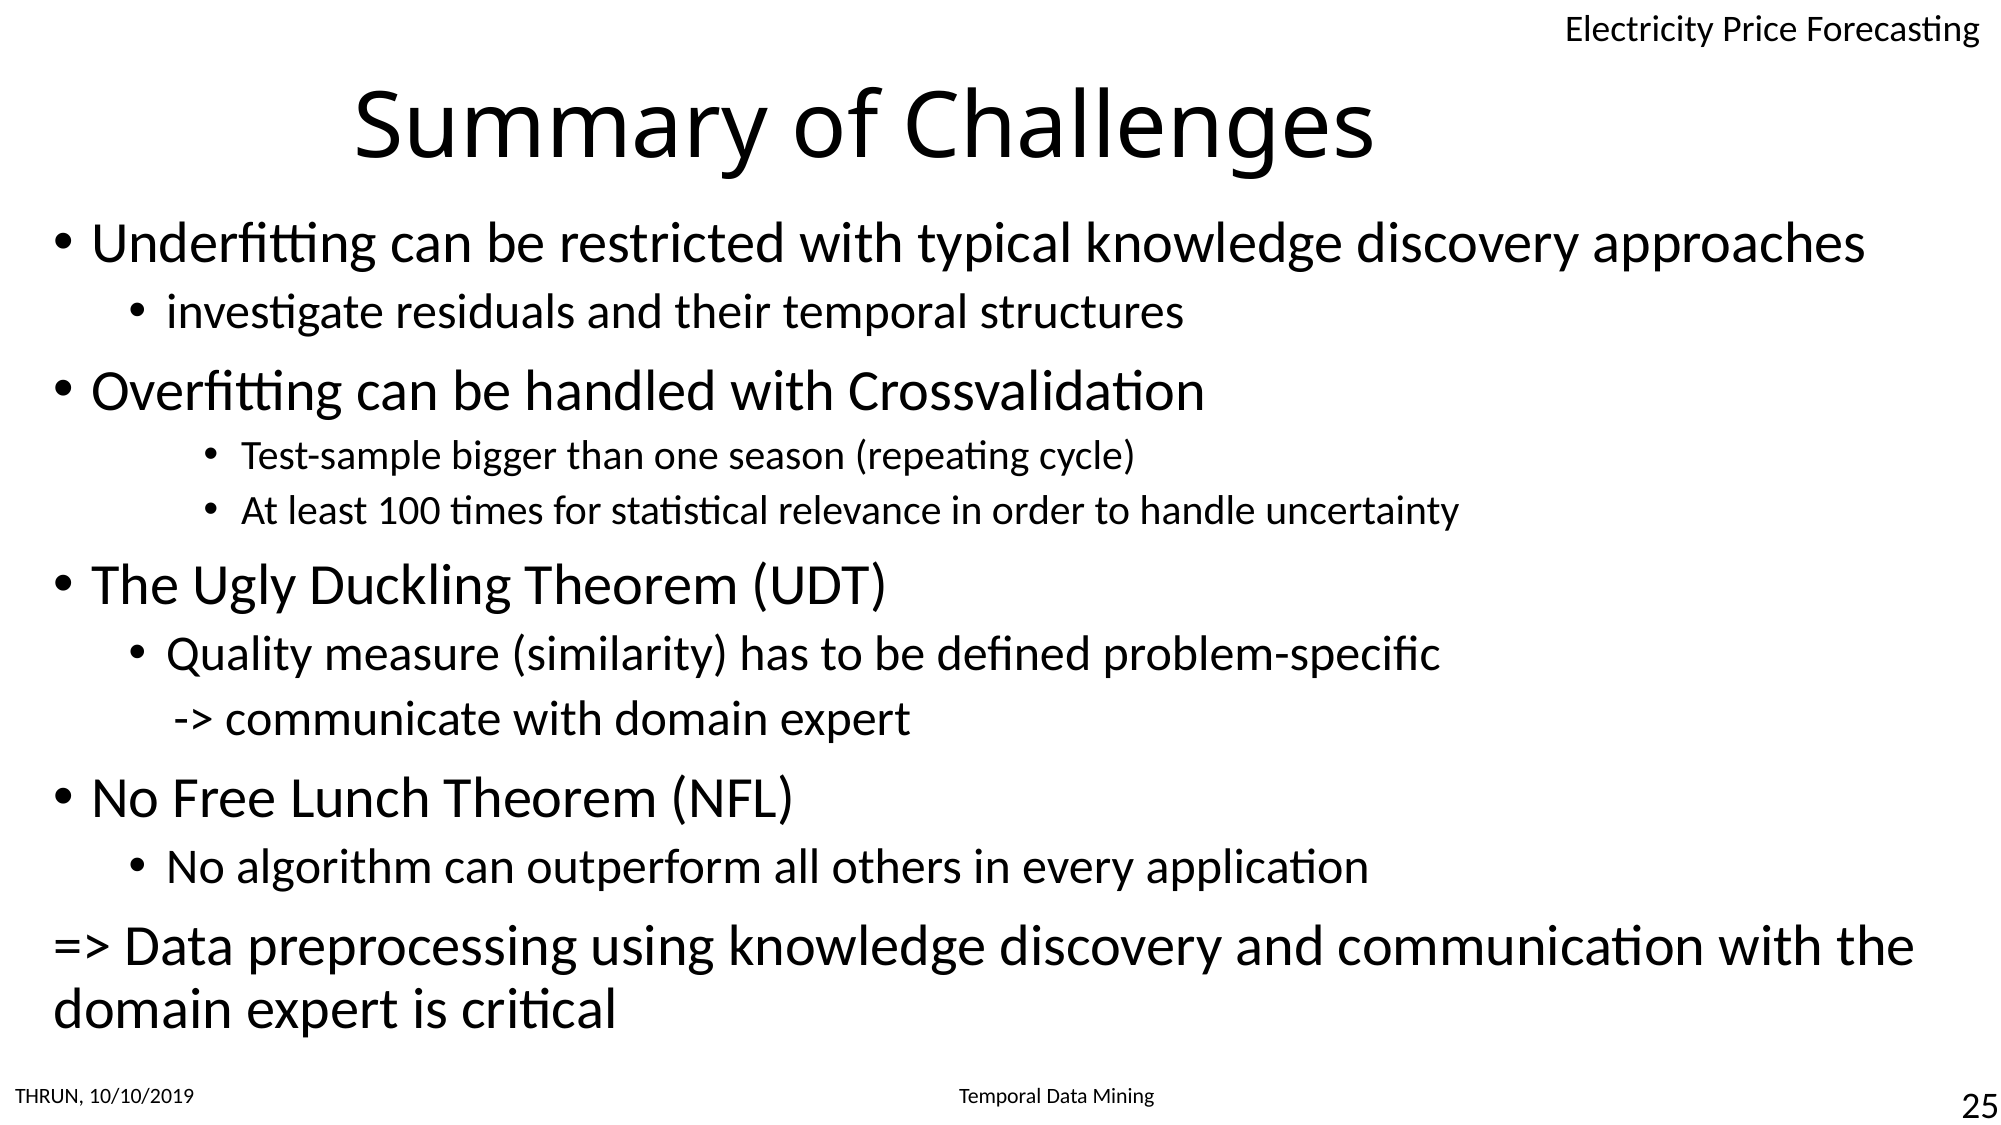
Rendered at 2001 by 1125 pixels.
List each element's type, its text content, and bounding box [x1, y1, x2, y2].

title Summary of Challenges [338, 56, 2000, 200]
list Underfitting can be restricted with typical knowledge discovery approaches investigate residuals and their temporal structures Overfitting can be handled with Crossvalidation Test-sample bigger than one season (repeating cycle) At least 100 times for statistical relevance in order to handle uncertainty The Ugly Duckling Theorem (UDT) Quality measure (similarity) has to be defined problem-specific -> communicate with domain expert No Free Lunch Theorem (NFL) No algorithm can outperform all others in every application => Data preprocessing using knowledge discovery and communication with the domain expert is critical [38, 204, 1962, 1057]
